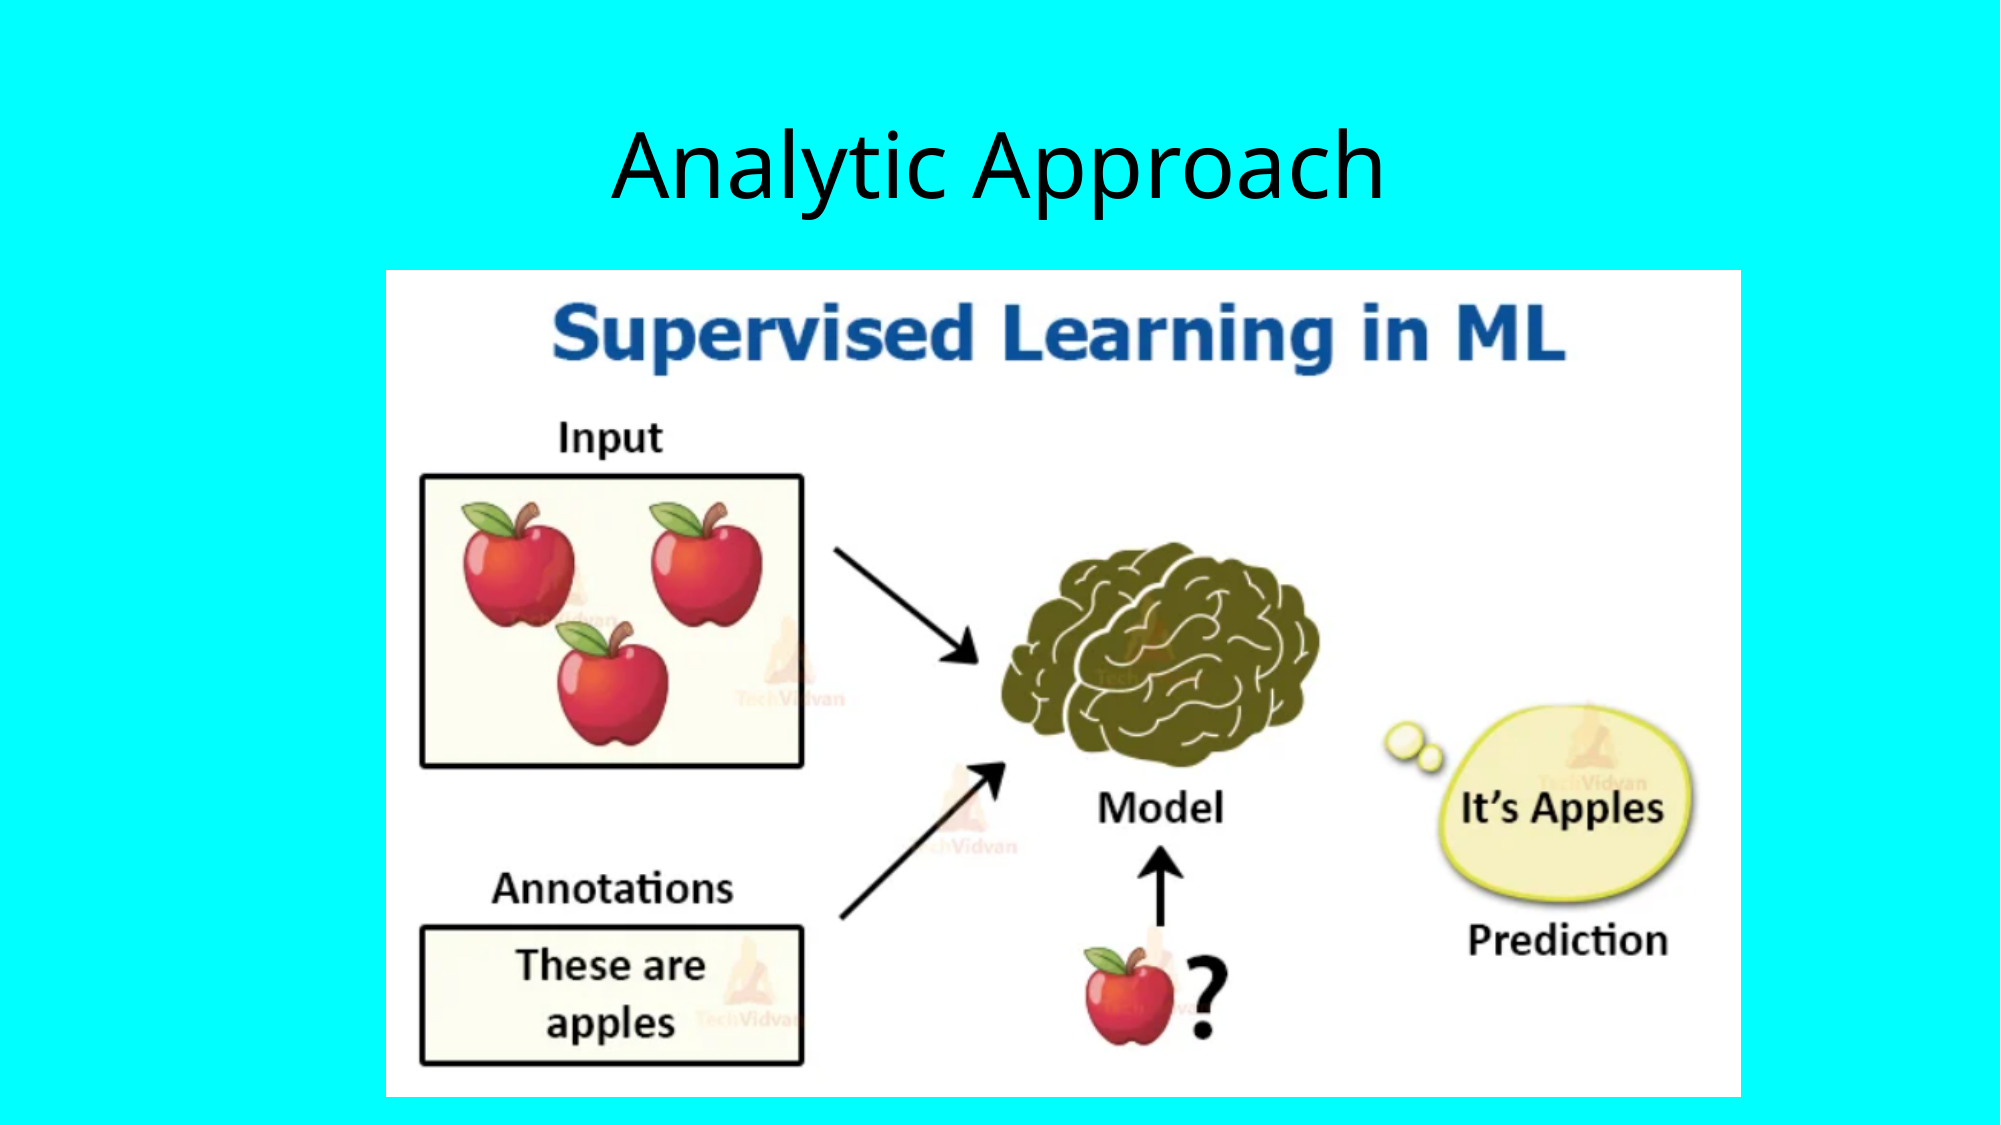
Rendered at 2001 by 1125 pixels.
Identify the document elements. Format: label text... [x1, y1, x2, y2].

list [386, 270, 1741, 1097]
title Analytic Approach [137, 59, 1863, 278]
